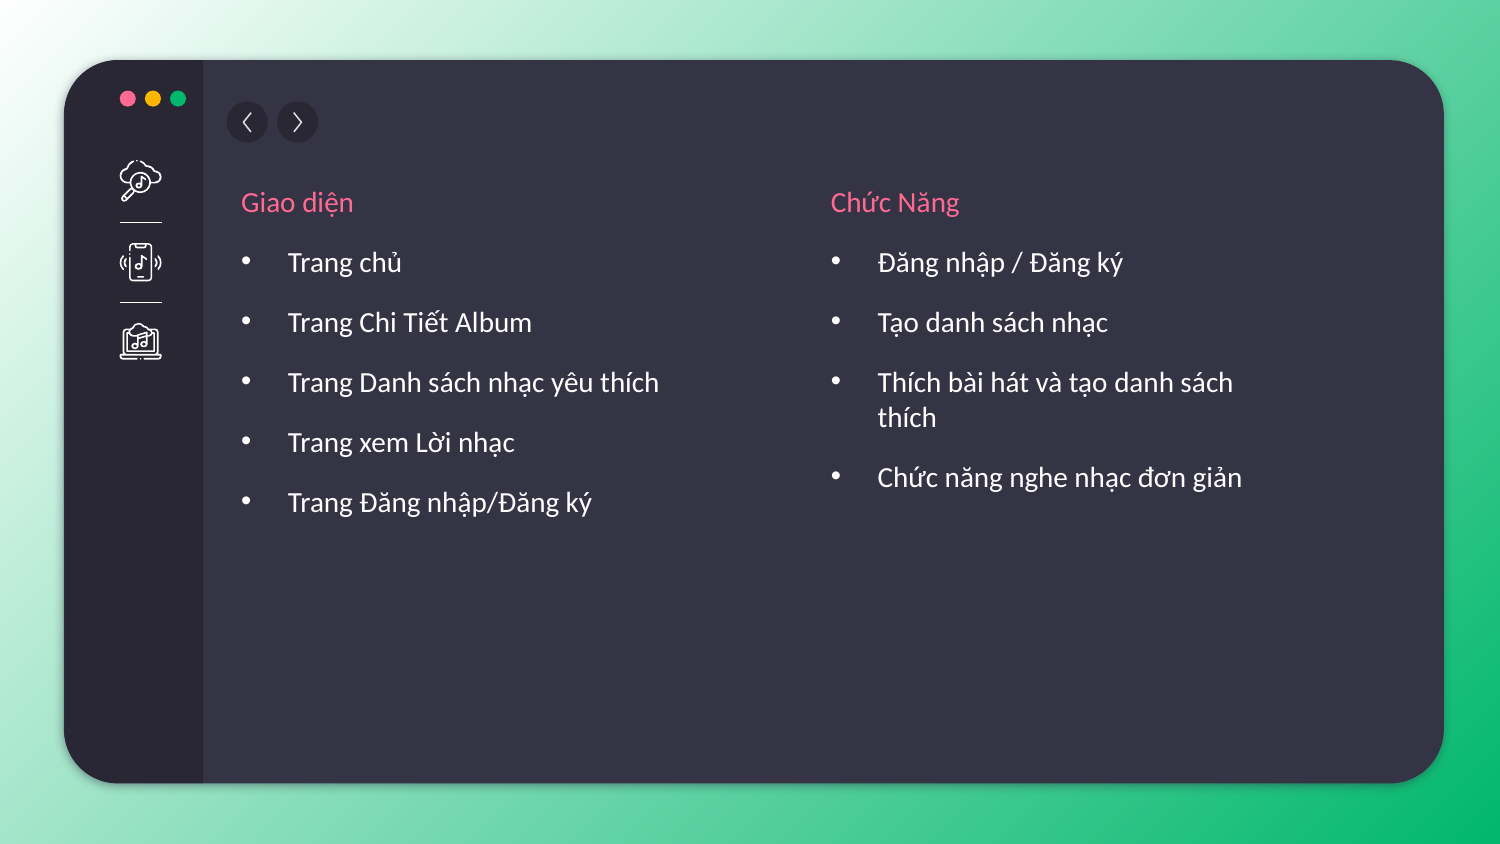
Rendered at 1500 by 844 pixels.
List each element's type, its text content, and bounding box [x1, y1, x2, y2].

text_box Giao diện Trang chủ Trang Chi Tiết Album Trang Danh sách nhạc yêu thích Trang xem Lời nhạc Trang Đăng nhập/Đăng ký [226, 175, 684, 526]
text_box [118, 90, 319, 360]
text_box Chức Năng Đăng nhập / Đăng ký Tạo danh sách nhạc Thích bài hát và tạo danh sách thích Chức năng nghe nhạc đơn giản [816, 175, 1274, 501]
